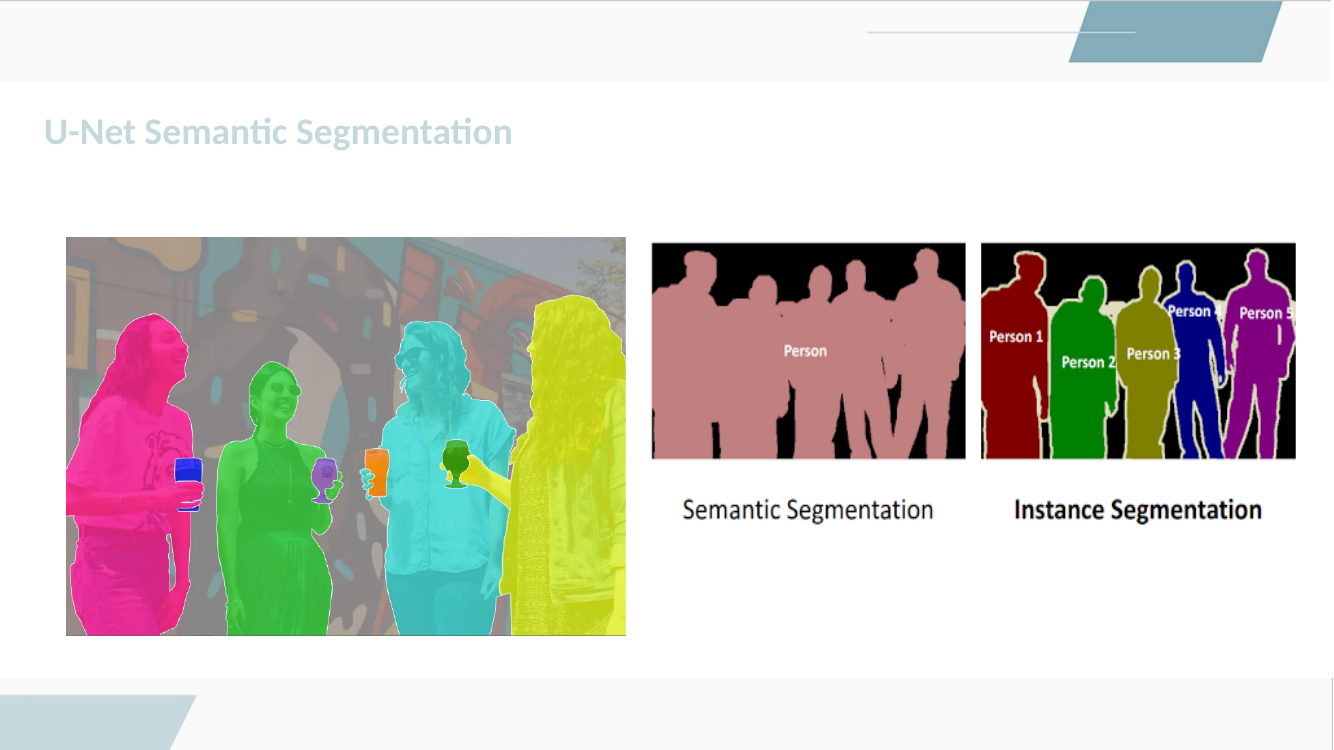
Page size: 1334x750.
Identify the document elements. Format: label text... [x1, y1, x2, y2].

text_box U-Net Semantic Segmentation [29, 99, 698, 160]
picture [641, 223, 1305, 538]
picture [0, 678, 1334, 750]
picture [0, 0, 1332, 82]
picture [66, 237, 627, 636]
